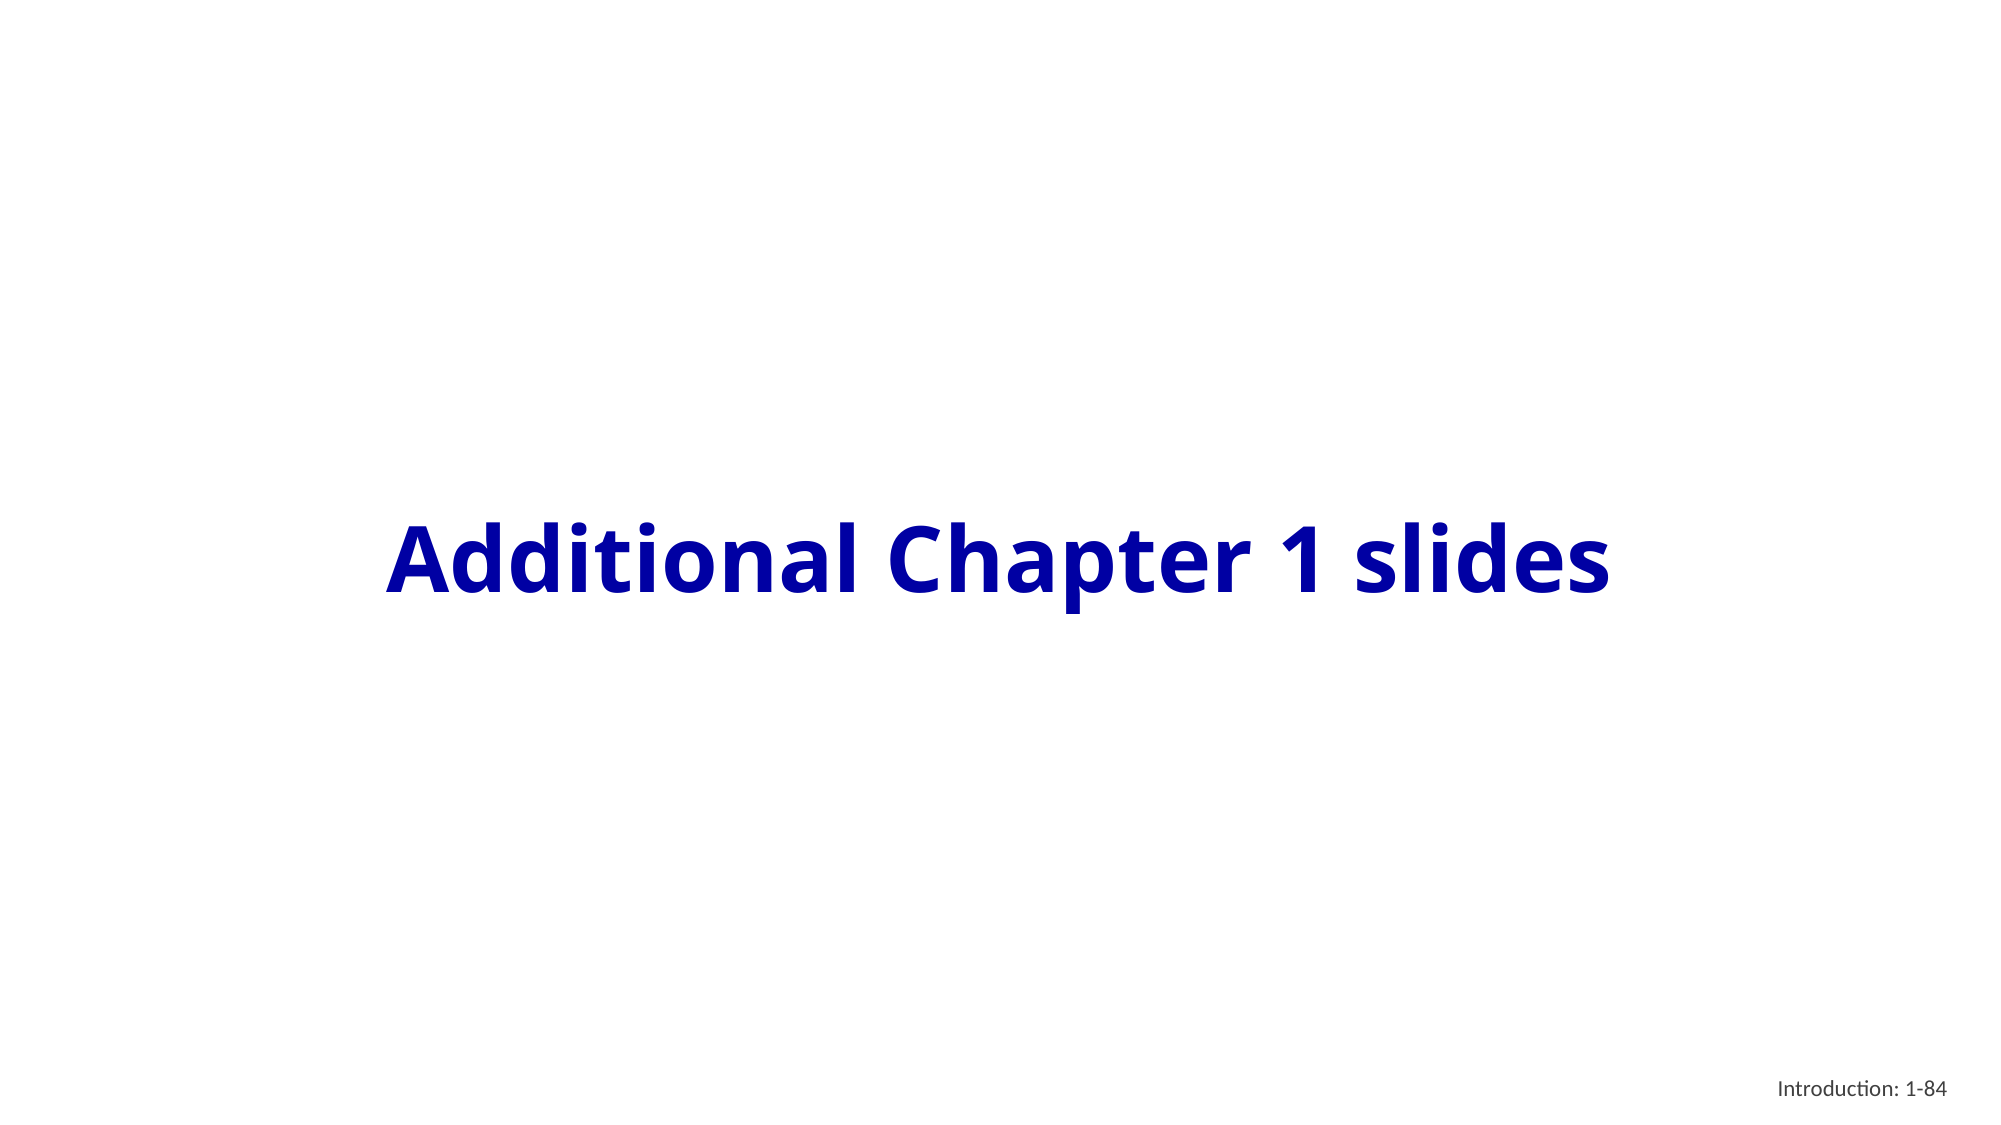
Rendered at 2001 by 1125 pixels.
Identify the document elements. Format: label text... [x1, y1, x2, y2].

title Additional Chapter 1 slides [137, 489, 1863, 636]
slide_number Introduction: 1- [1512, 1056, 1963, 1117]
